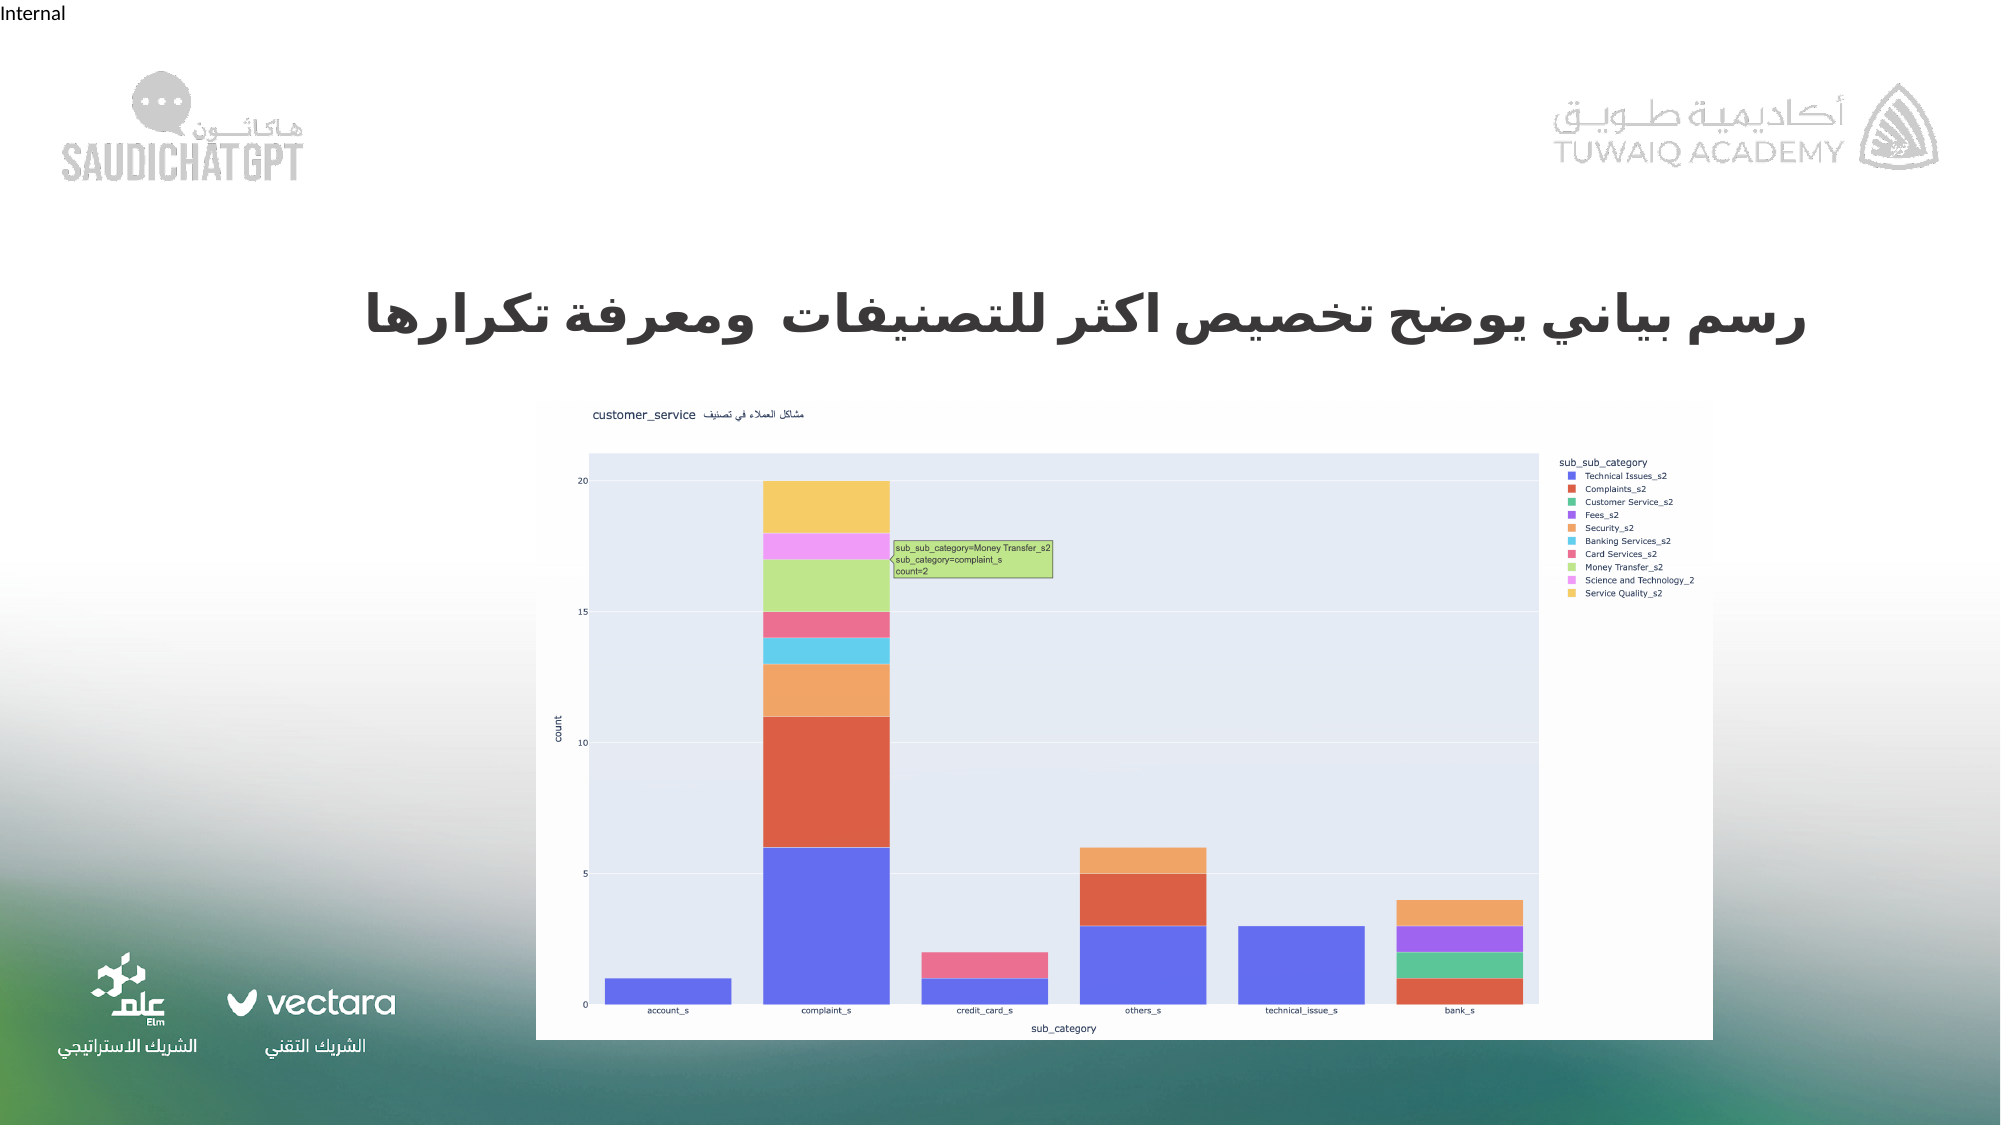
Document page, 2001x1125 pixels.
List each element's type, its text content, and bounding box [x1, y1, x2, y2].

text_box رسم بياني يوضح تخصيص اكثر للتصنيفات ومعرفة تكرارها [218, 279, 1827, 365]
picture [0, 0, 2001, 1125]
